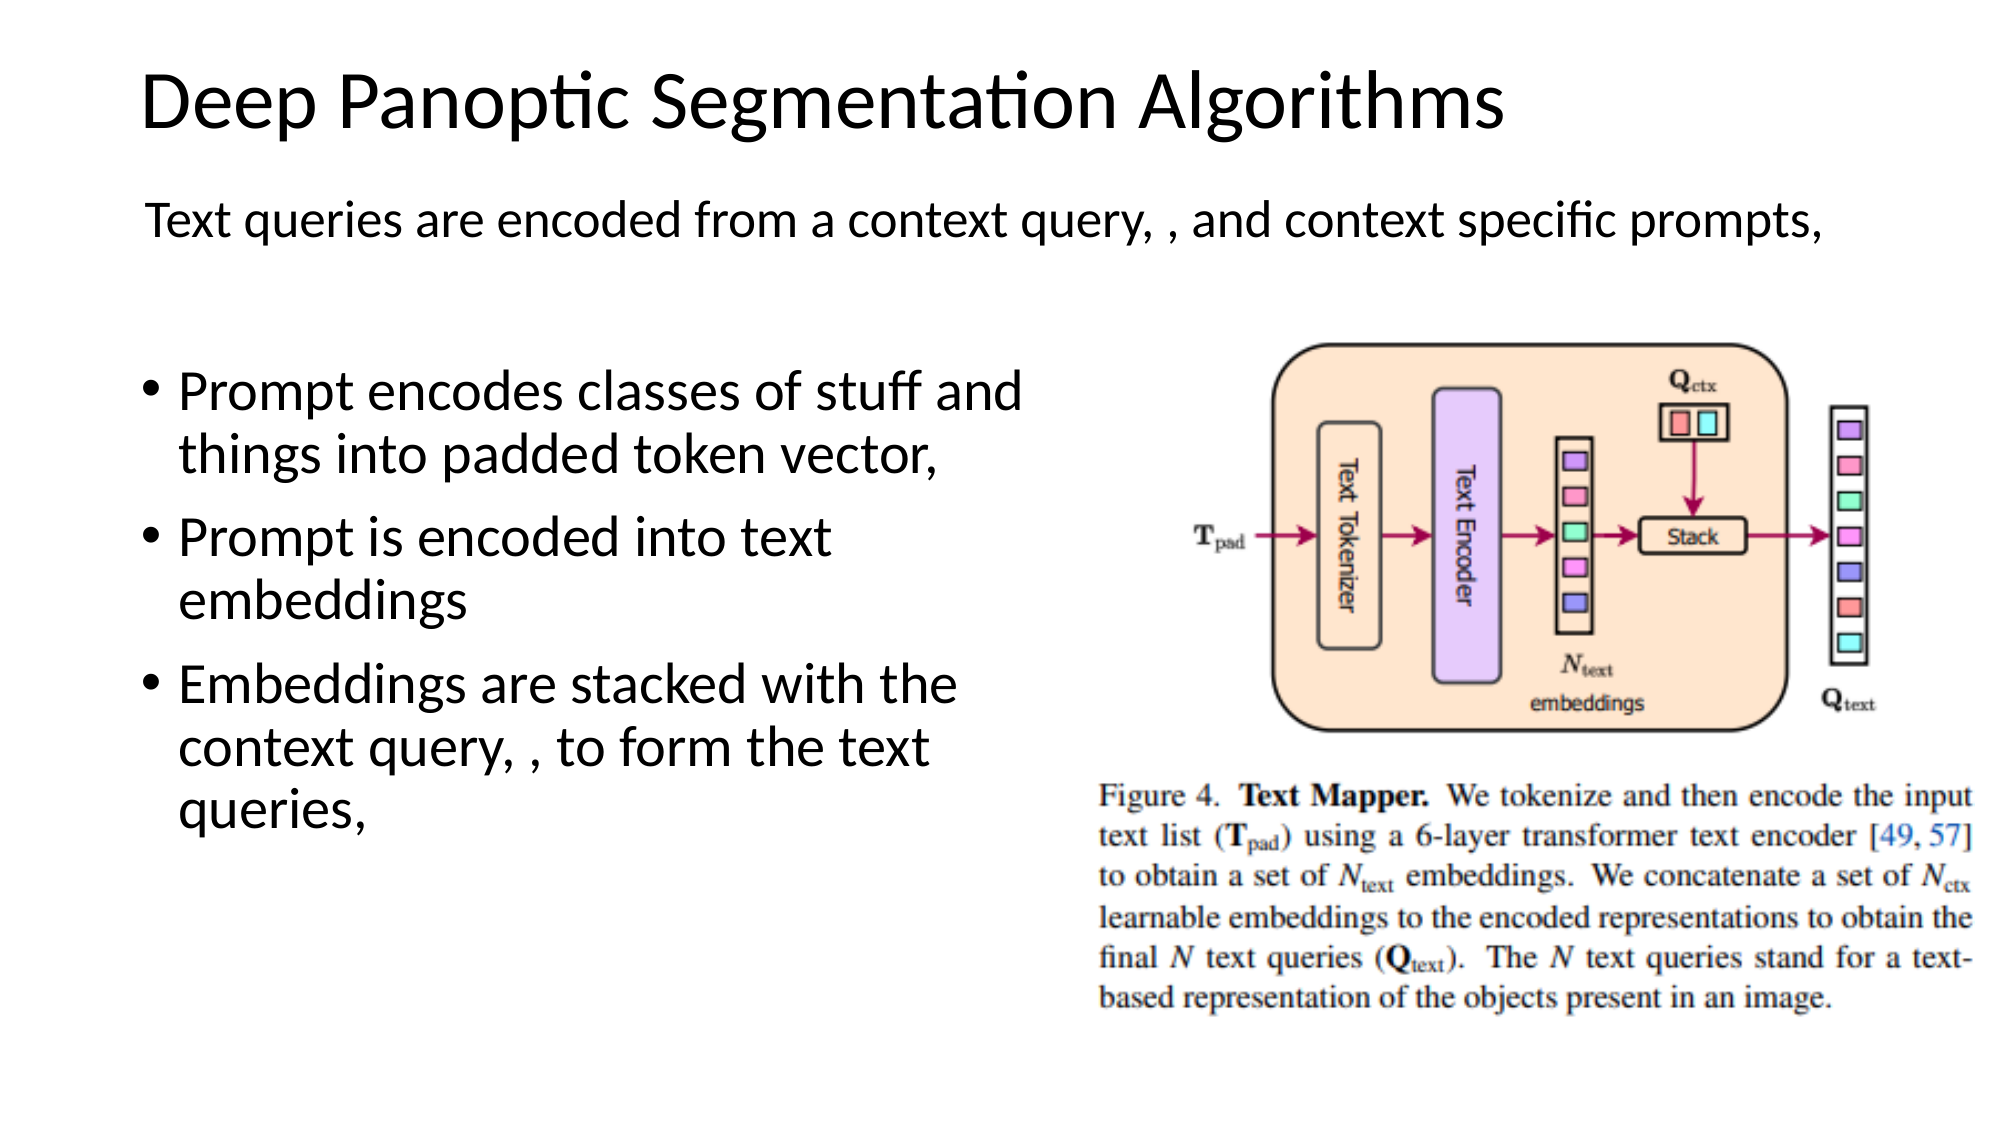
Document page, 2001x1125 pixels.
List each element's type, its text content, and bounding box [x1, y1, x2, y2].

title Deep Panoptic Segmentation Algorithms [125, 29, 1851, 173]
picture [1075, 339, 1975, 1028]
